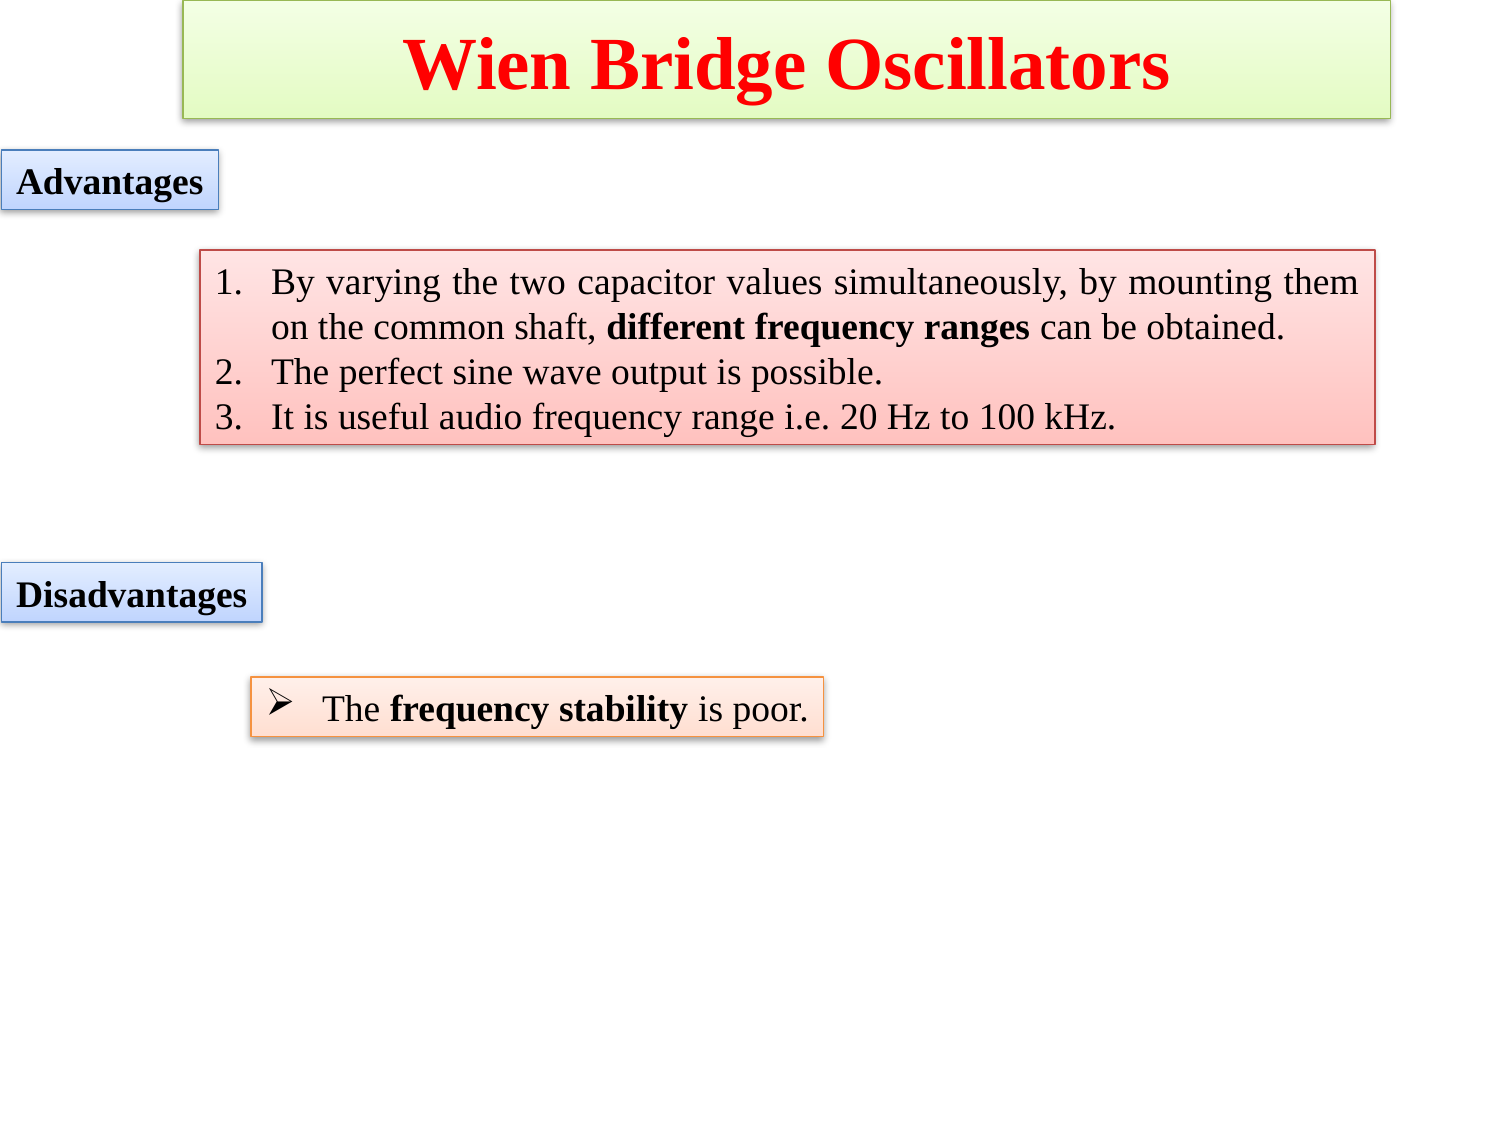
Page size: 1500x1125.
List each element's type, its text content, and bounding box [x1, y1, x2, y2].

text_box The frequency stability is poor. [250, 676, 824, 737]
text_box Advantages [1, 149, 219, 210]
text_box Disadvantages [1, 562, 263, 623]
text_box Wien Bridge Oscillators [182, 0, 1391, 119]
text_box By varying the two capacitor values simultaneously, by mounting them on the common shaft, different frequency ranges can be obtained. The perfect sine wave output is possible. It is useful audio frequency range i.e. 20 Hz to 100 kHz. [199, 249, 1376, 445]
